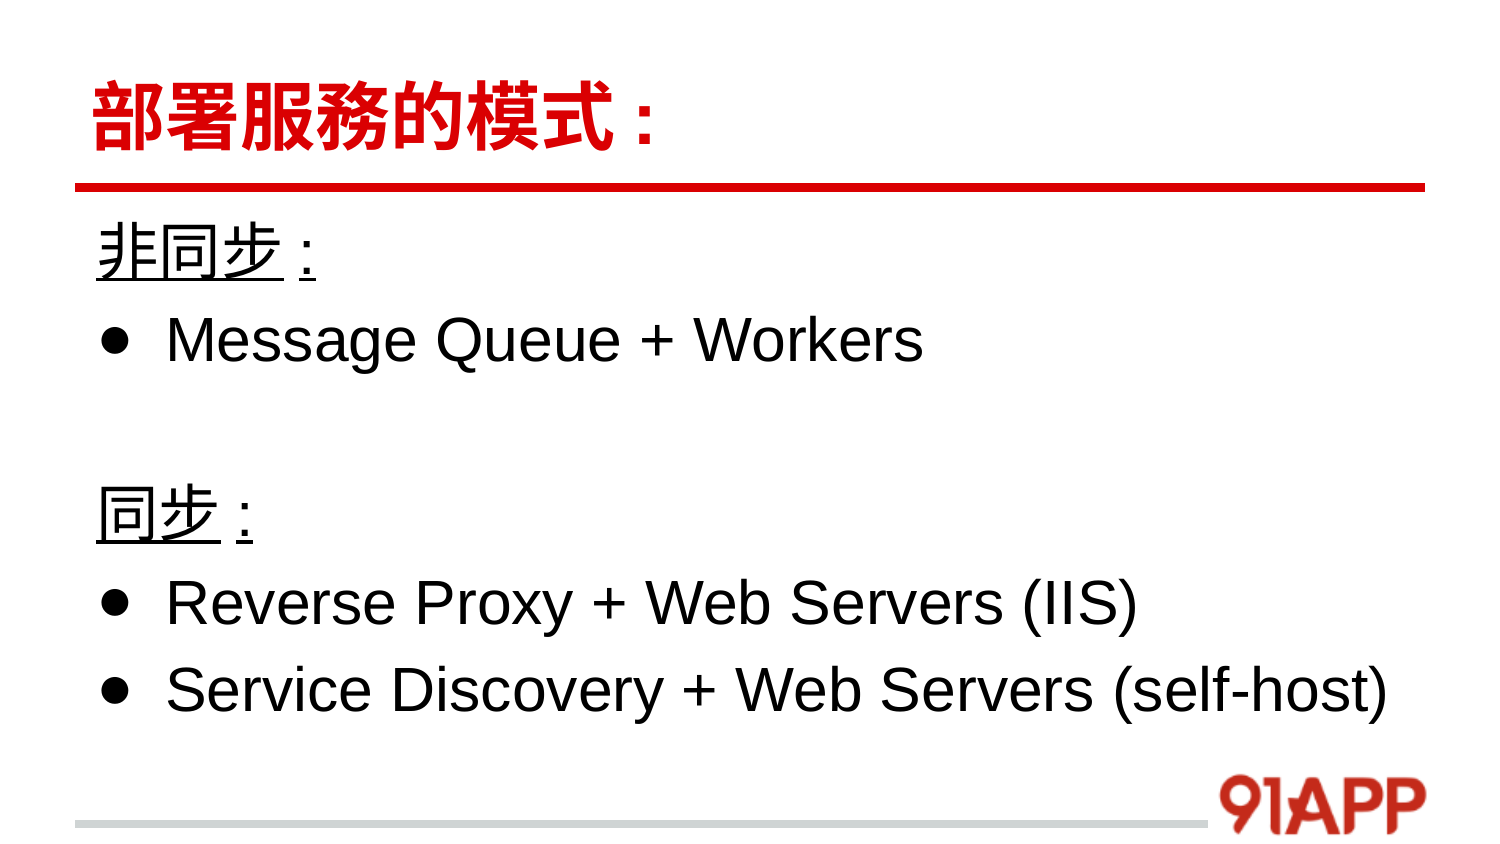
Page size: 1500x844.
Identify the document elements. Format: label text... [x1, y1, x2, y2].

title 部署服務的模式: [75, 33, 1425, 175]
picture [1208, 768, 1433, 844]
list 非同步: Message Queue + Workers 同步: Reverse Proxy + Web Servers (IIS) Service Discovery + Web Servers (self-host) [75, 196, 1425, 808]
